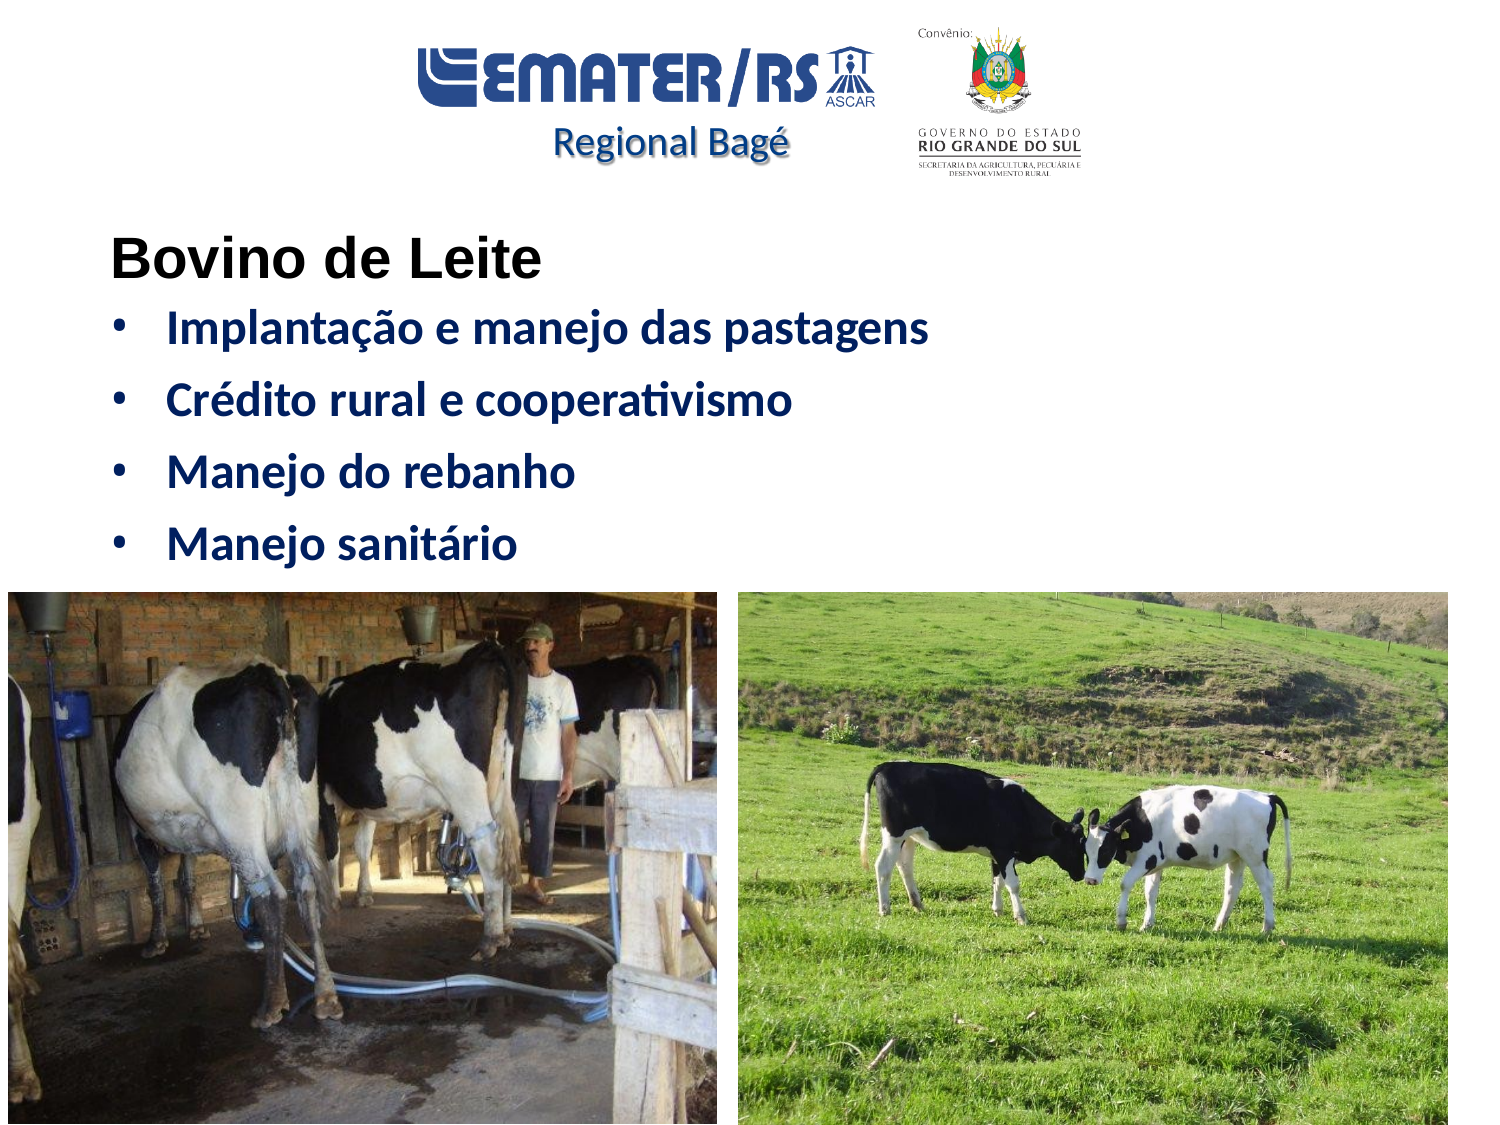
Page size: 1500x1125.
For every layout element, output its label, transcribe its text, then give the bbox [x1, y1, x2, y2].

picture [8, 592, 717, 1124]
picture [418, 27, 1082, 176]
title Bovino de Leite [108, 217, 548, 408]
text_box Implantação e manejo das pastagens Crédito rural e cooperativismo Manejo do rebanho Manejo sanitário [108, 280, 934, 571]
picture [737, 592, 1448, 1125]
